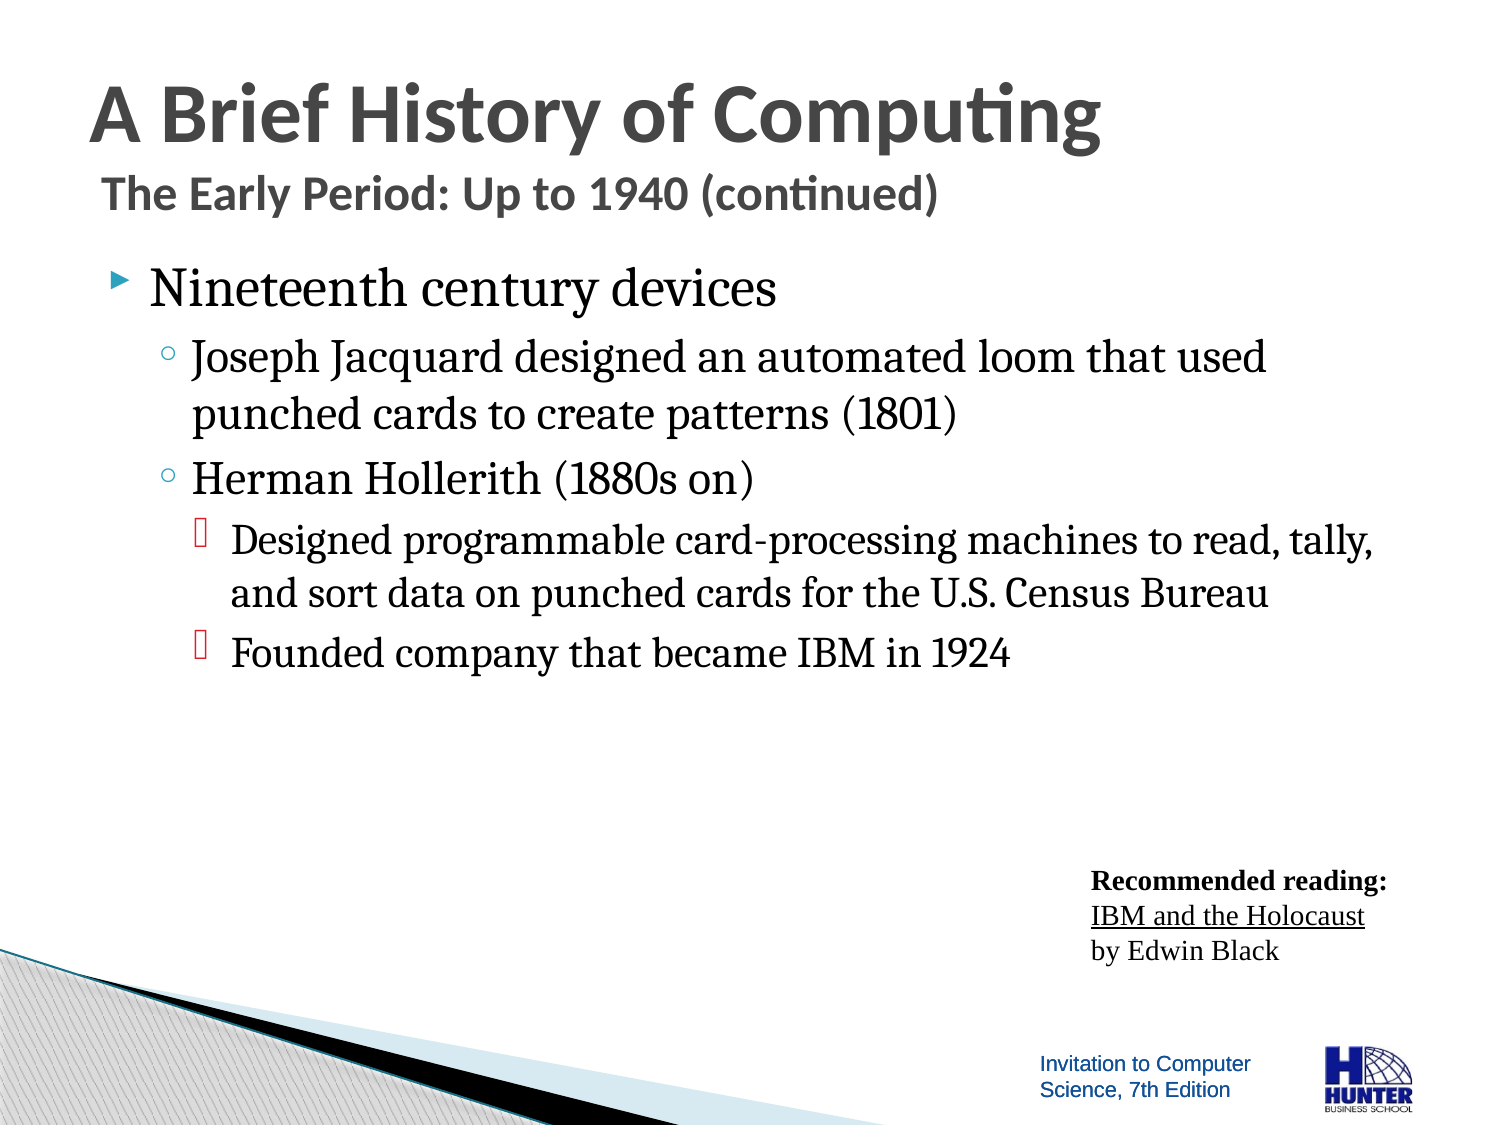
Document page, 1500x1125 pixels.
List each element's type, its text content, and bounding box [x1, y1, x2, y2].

list Nineteenth century devices Joseph Jacquard designed an automated loom that used punched cards to create patterns (1801) Herman Hollerith (1880s on) Designed programmable card-processing machines to read, tally, and sort data on punched cards for the U.S. Census Bureau Founded company that became IBM in 1924 [75, 243, 1425, 750]
picture [1325, 1046, 1413, 1113]
title A Brief History of Computing The Early Period: Up to 1940 (continued) [75, 45, 1425, 233]
text_box Recommended reading: IBM and the Holocaust by Edwin Black [1076, 853, 1411, 974]
